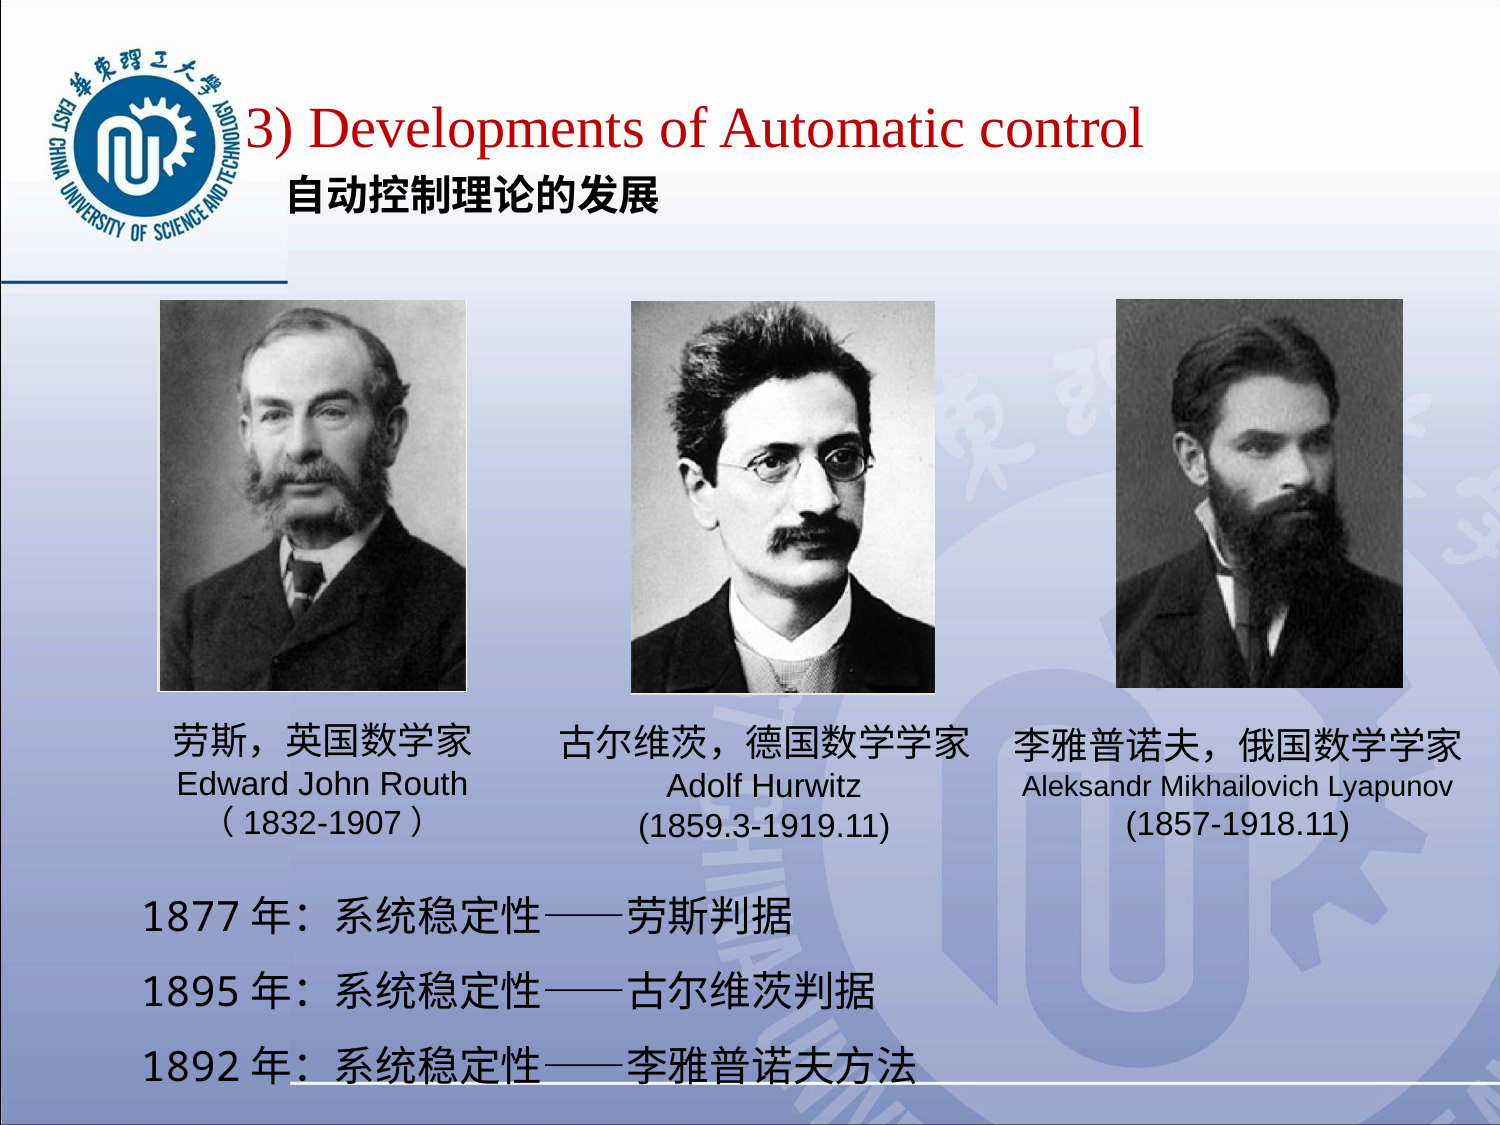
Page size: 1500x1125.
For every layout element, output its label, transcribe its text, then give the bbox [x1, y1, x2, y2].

text_box 李雅普诺夫，俄国数学学家 Aleksandr Mikhailovich Lyapunov (1857-1918.11) [952, 714, 1500, 850]
picture [0, 0, 1500, 1125]
text_box 1877年：系统稳定性——劳斯判据 1895年：系统稳定性——古尔维茨判据 1892年：系统稳定性——李雅普诺夫方法 [125, 857, 934, 1098]
text_box 古尔维茨，德国数学学家 Adolf Hurwitz (1859.3-1919.11) [502, 711, 1027, 852]
text_box 3) Developments of Automatic control 自动控制理论的发展 [230, 90, 1447, 231]
text_box 劳斯，英国数学家 Edward John Routh （1832-1907） [157, 709, 488, 849]
